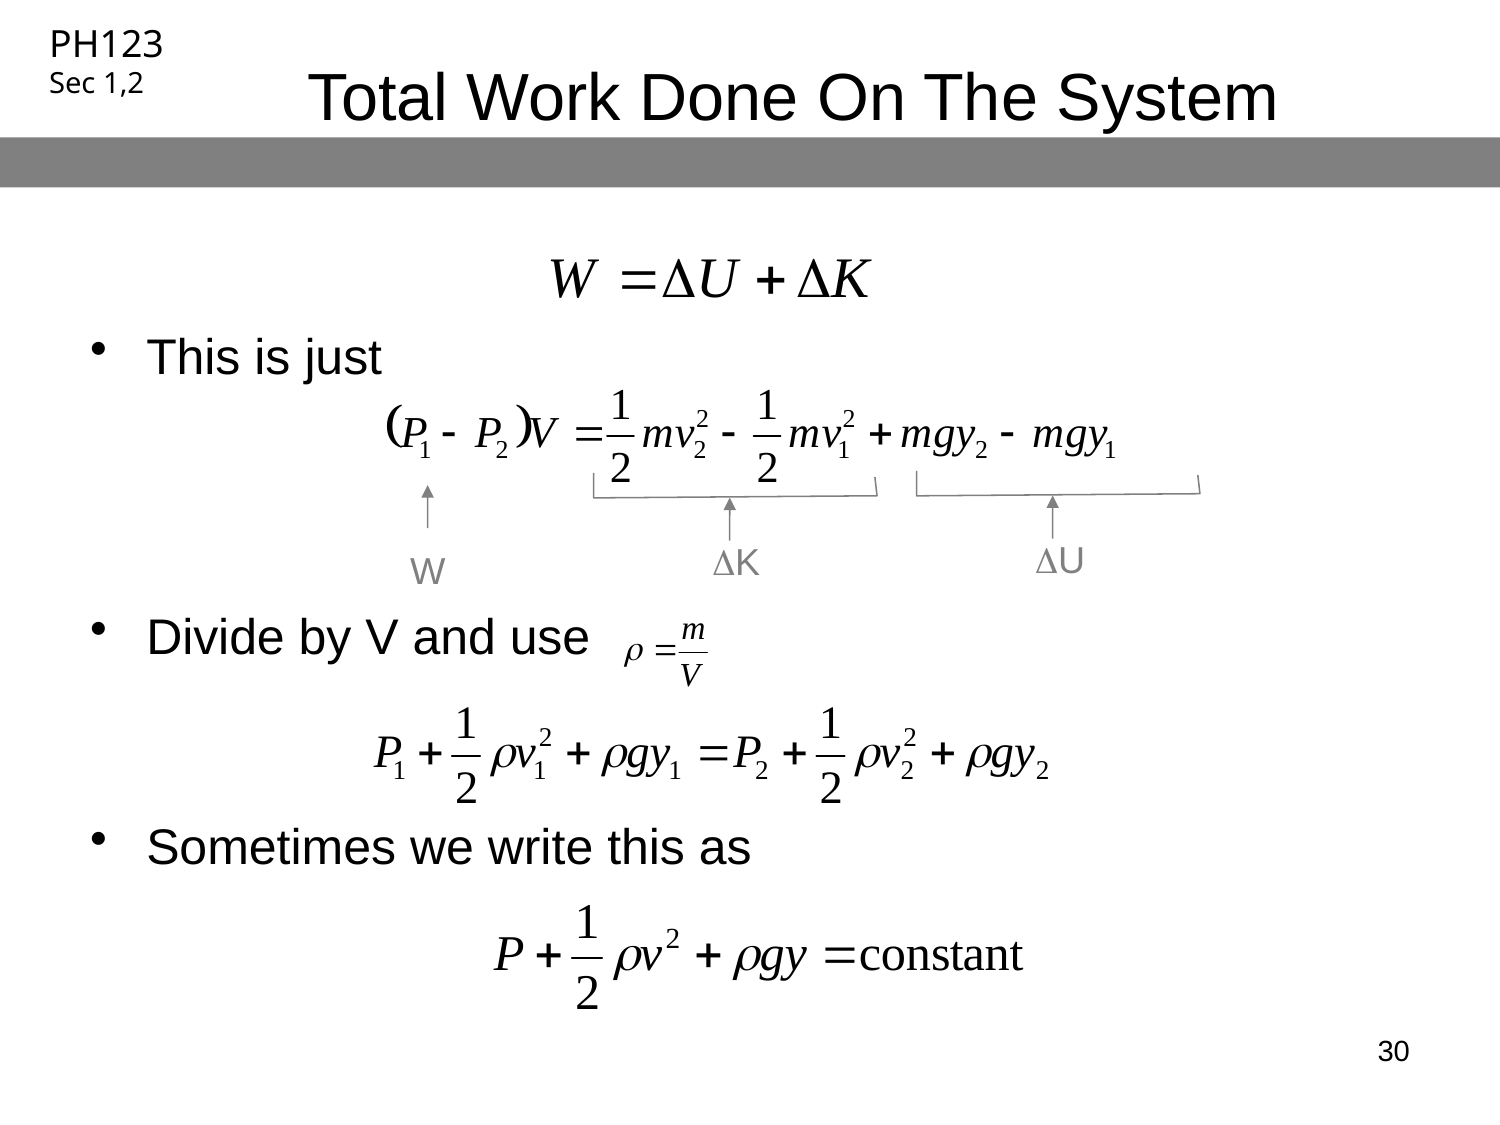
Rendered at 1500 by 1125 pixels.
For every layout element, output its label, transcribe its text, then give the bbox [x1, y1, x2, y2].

text_box [723, 499, 736, 528]
text_box [1046, 499, 1059, 528]
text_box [617, 607, 716, 692]
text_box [543, 244, 884, 312]
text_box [379, 377, 1125, 492]
text_box [1128, 473, 1200, 495]
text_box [365, 693, 1059, 815]
list This is just Divide by V and use Sometimes we write this as [75, 316, 1425, 528]
title Total Work Done On The System [262, 1, 1325, 188]
slide_number 30 [1074, 1024, 1426, 1103]
text_box U [1020, 531, 1111, 589]
text_box W [395, 539, 472, 600]
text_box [484, 891, 1039, 1021]
list This is just Divide by V and use Sometimes we write this as [75, 531, 1425, 941]
text_box K [697, 531, 786, 591]
